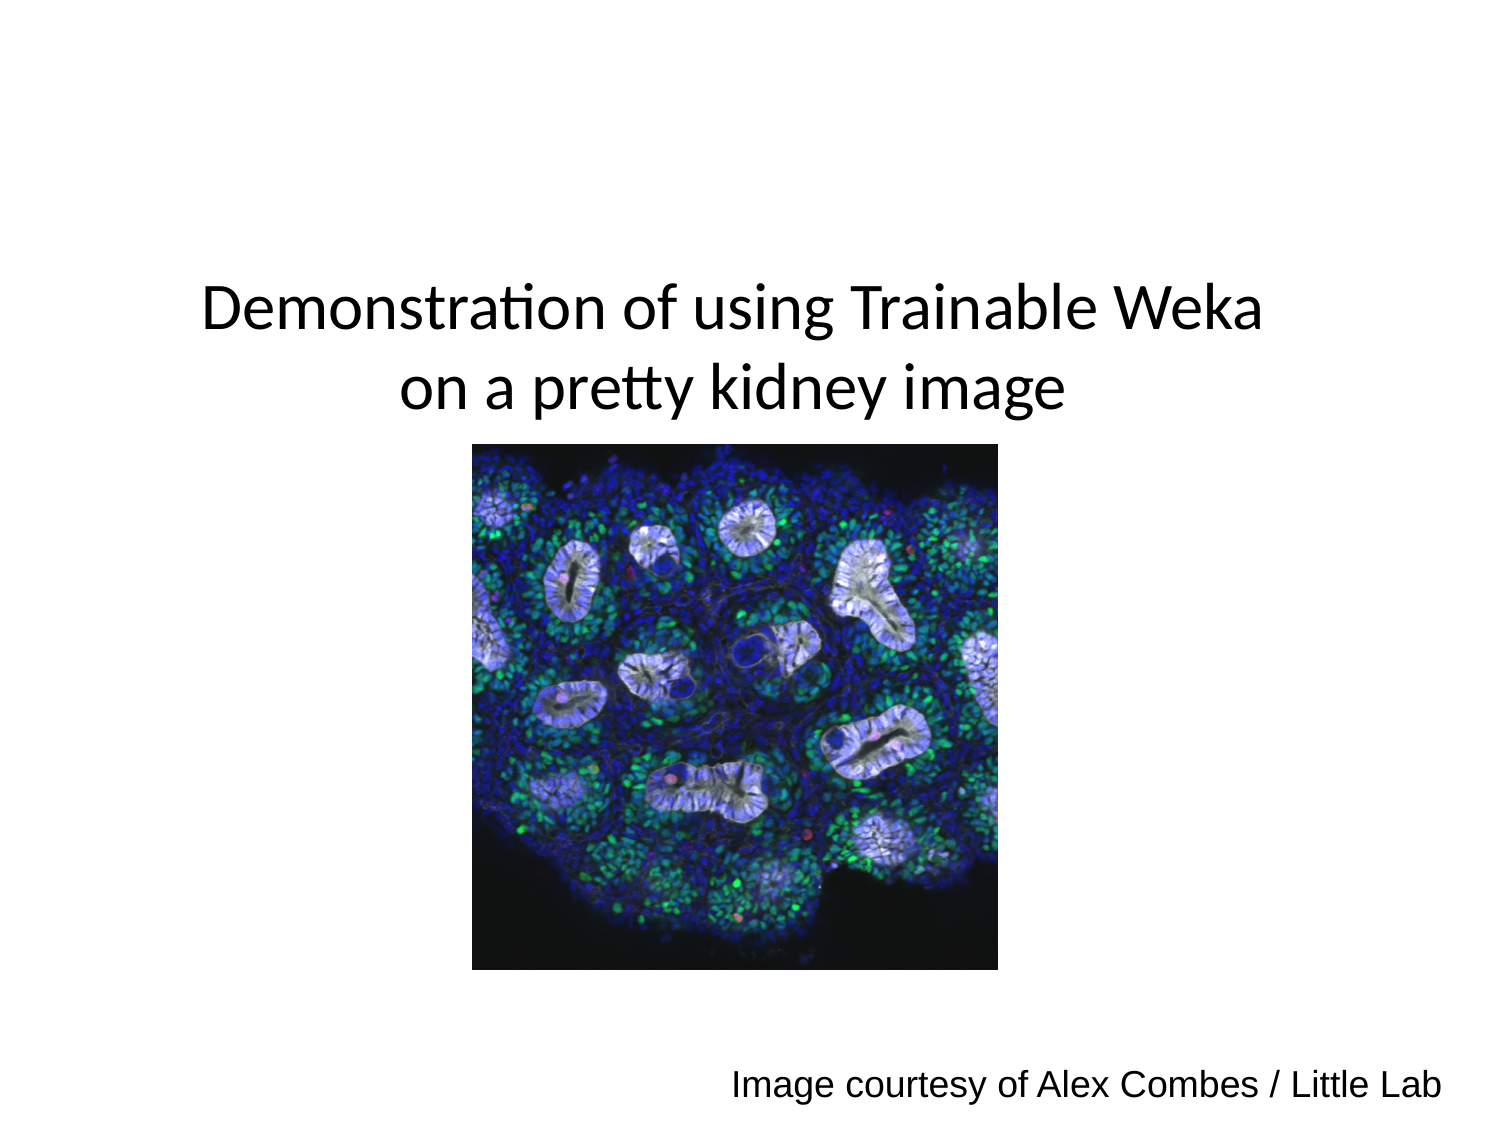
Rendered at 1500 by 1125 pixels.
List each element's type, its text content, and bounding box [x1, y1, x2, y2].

text_box Image courtesy of Alex Combes / Little Lab [716, 1052, 1458, 1113]
text_box Demonstration of using Trainable Weka on a pretty kidney image [58, 278, 1409, 406]
picture [472, 444, 998, 970]
